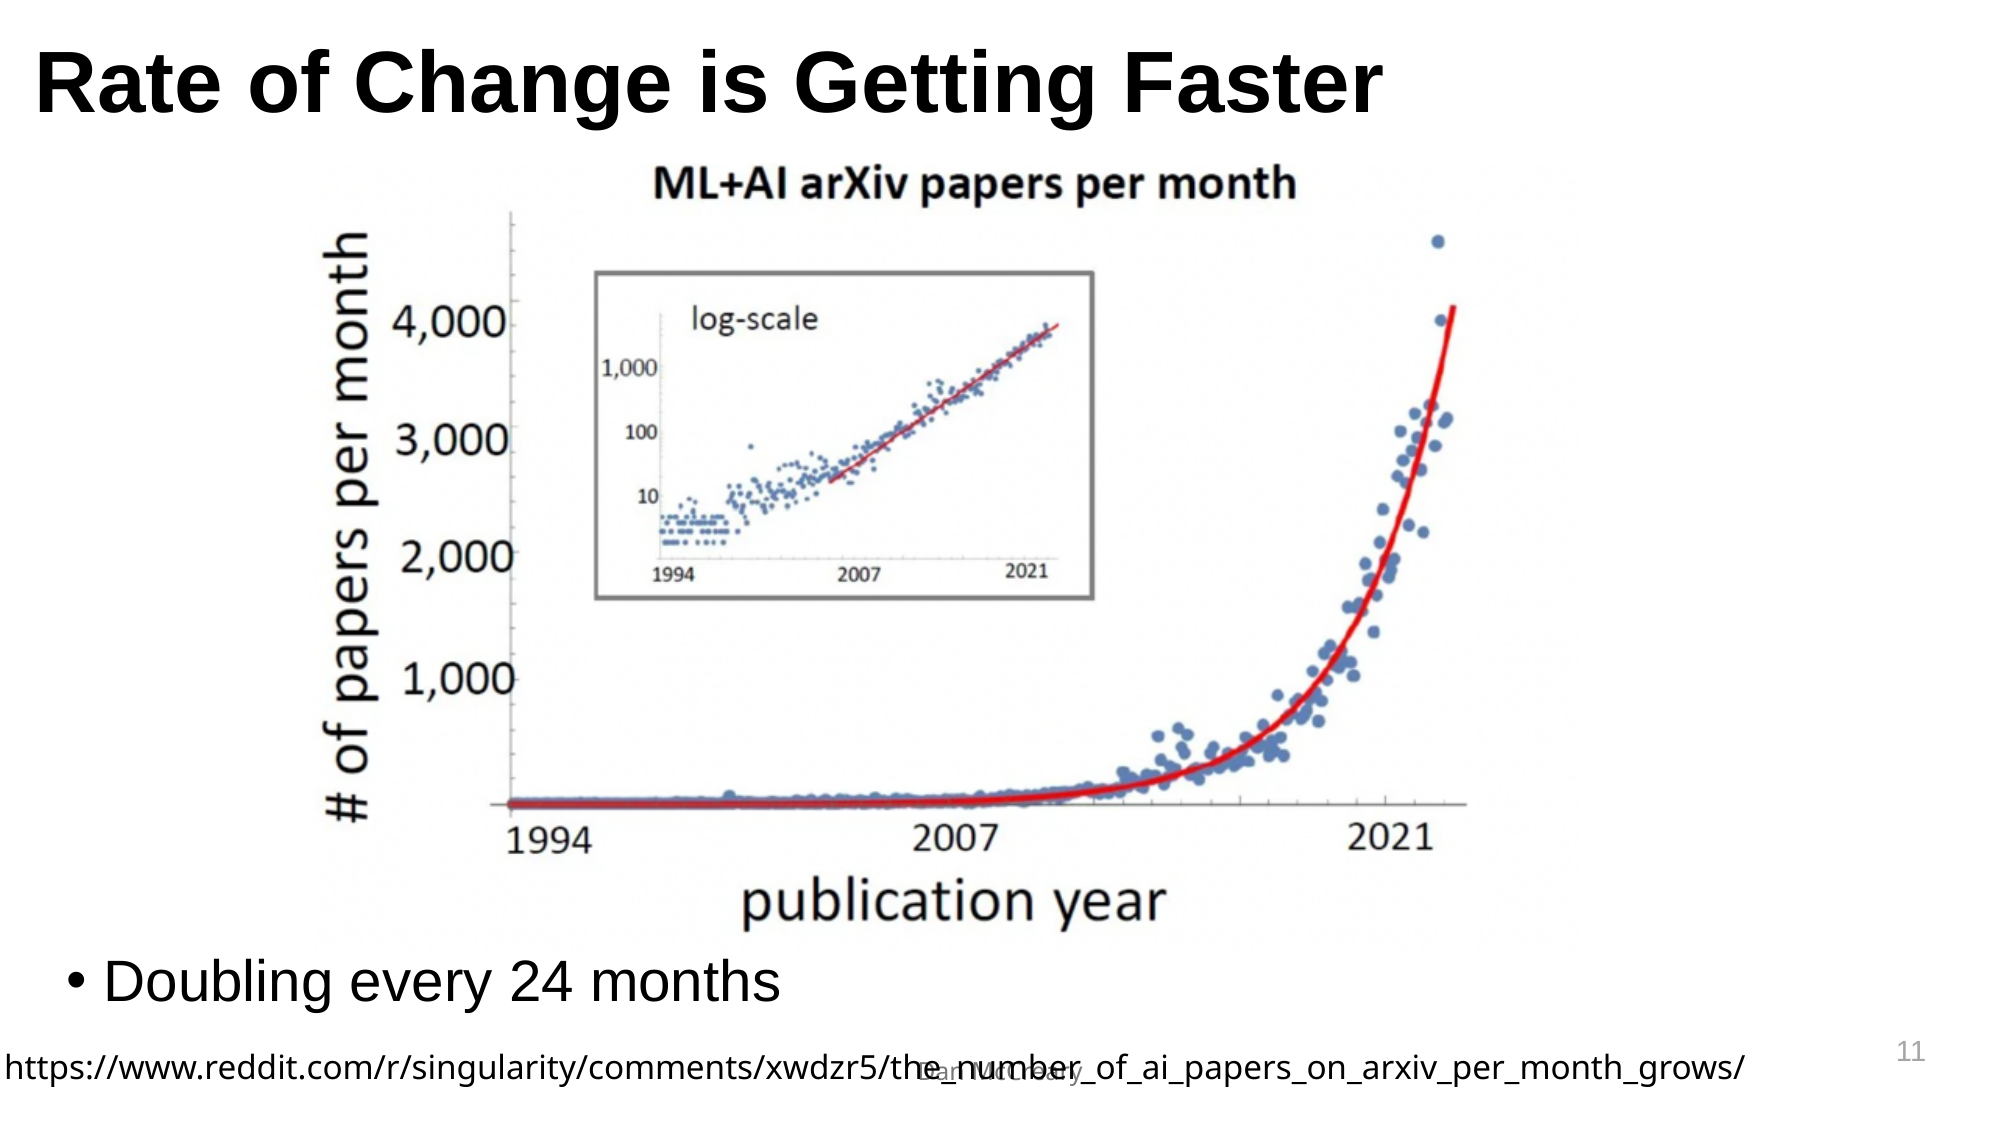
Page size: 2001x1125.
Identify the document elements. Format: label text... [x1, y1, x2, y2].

picture [306, 163, 1583, 951]
text_box https://www.reddit.com/r/singularity/comments/xwdzr5/the_number_of_ai_papers_on_arxiv_per_month_grows/ [0, 1038, 1763, 1094]
list Doubling every 24 months [50, 943, 1776, 1032]
footer Dan McCreary [662, 1042, 1338, 1103]
slide_number 11 [1491, 1019, 1942, 1080]
title Rate of Change is Getting Faster [19, 29, 1745, 140]
